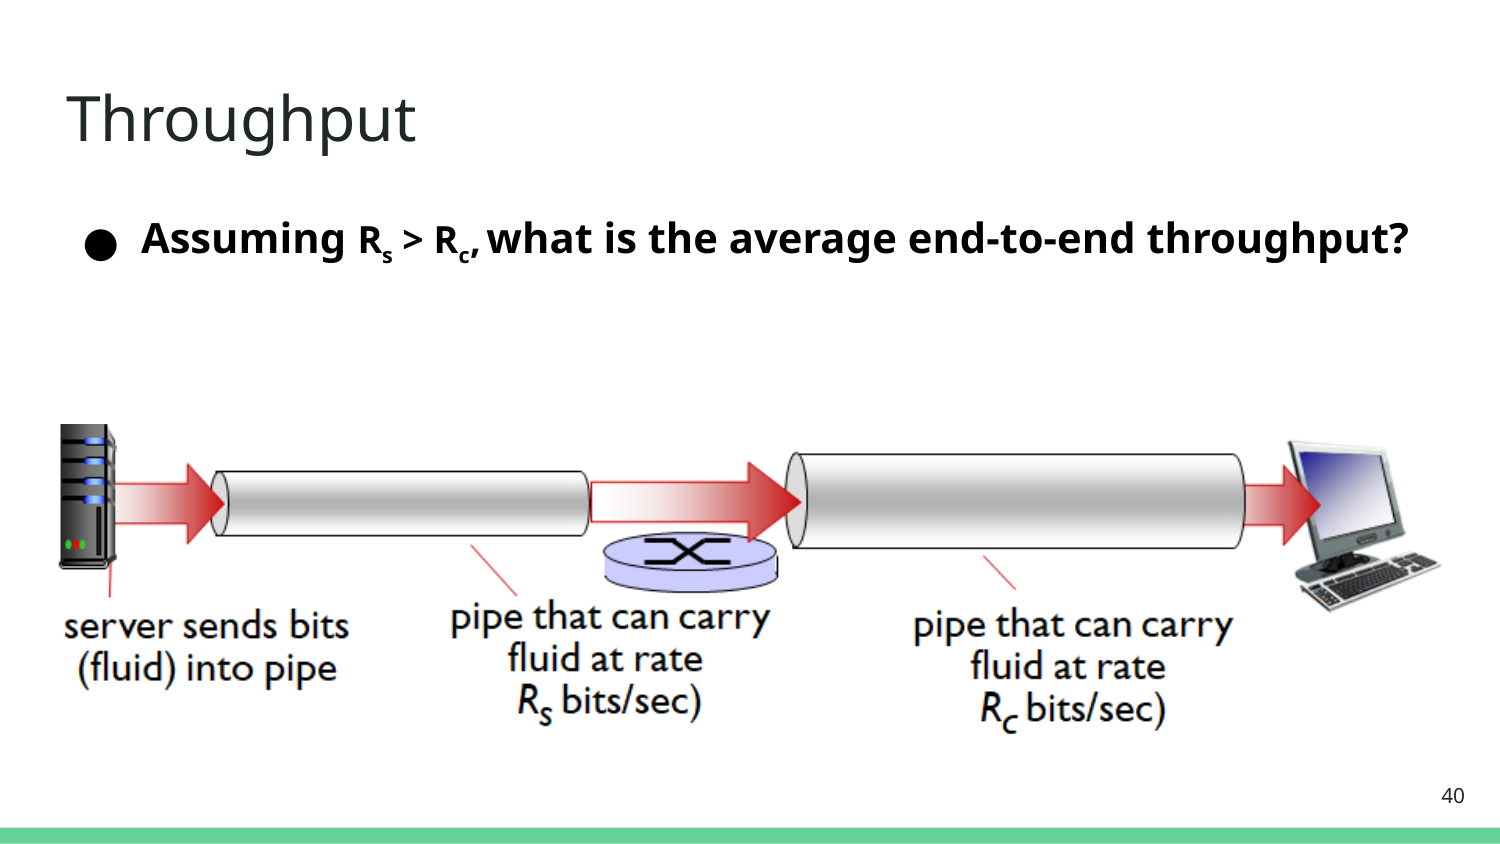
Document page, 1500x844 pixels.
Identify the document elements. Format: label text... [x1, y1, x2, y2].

list Assuming Rs > Rc, what is the average end-to-end throughput? [51, 189, 1449, 422]
title Throughput [51, 64, 1449, 167]
slide_number ‹#› [1389, 773, 1480, 830]
picture [17, 424, 1480, 767]
